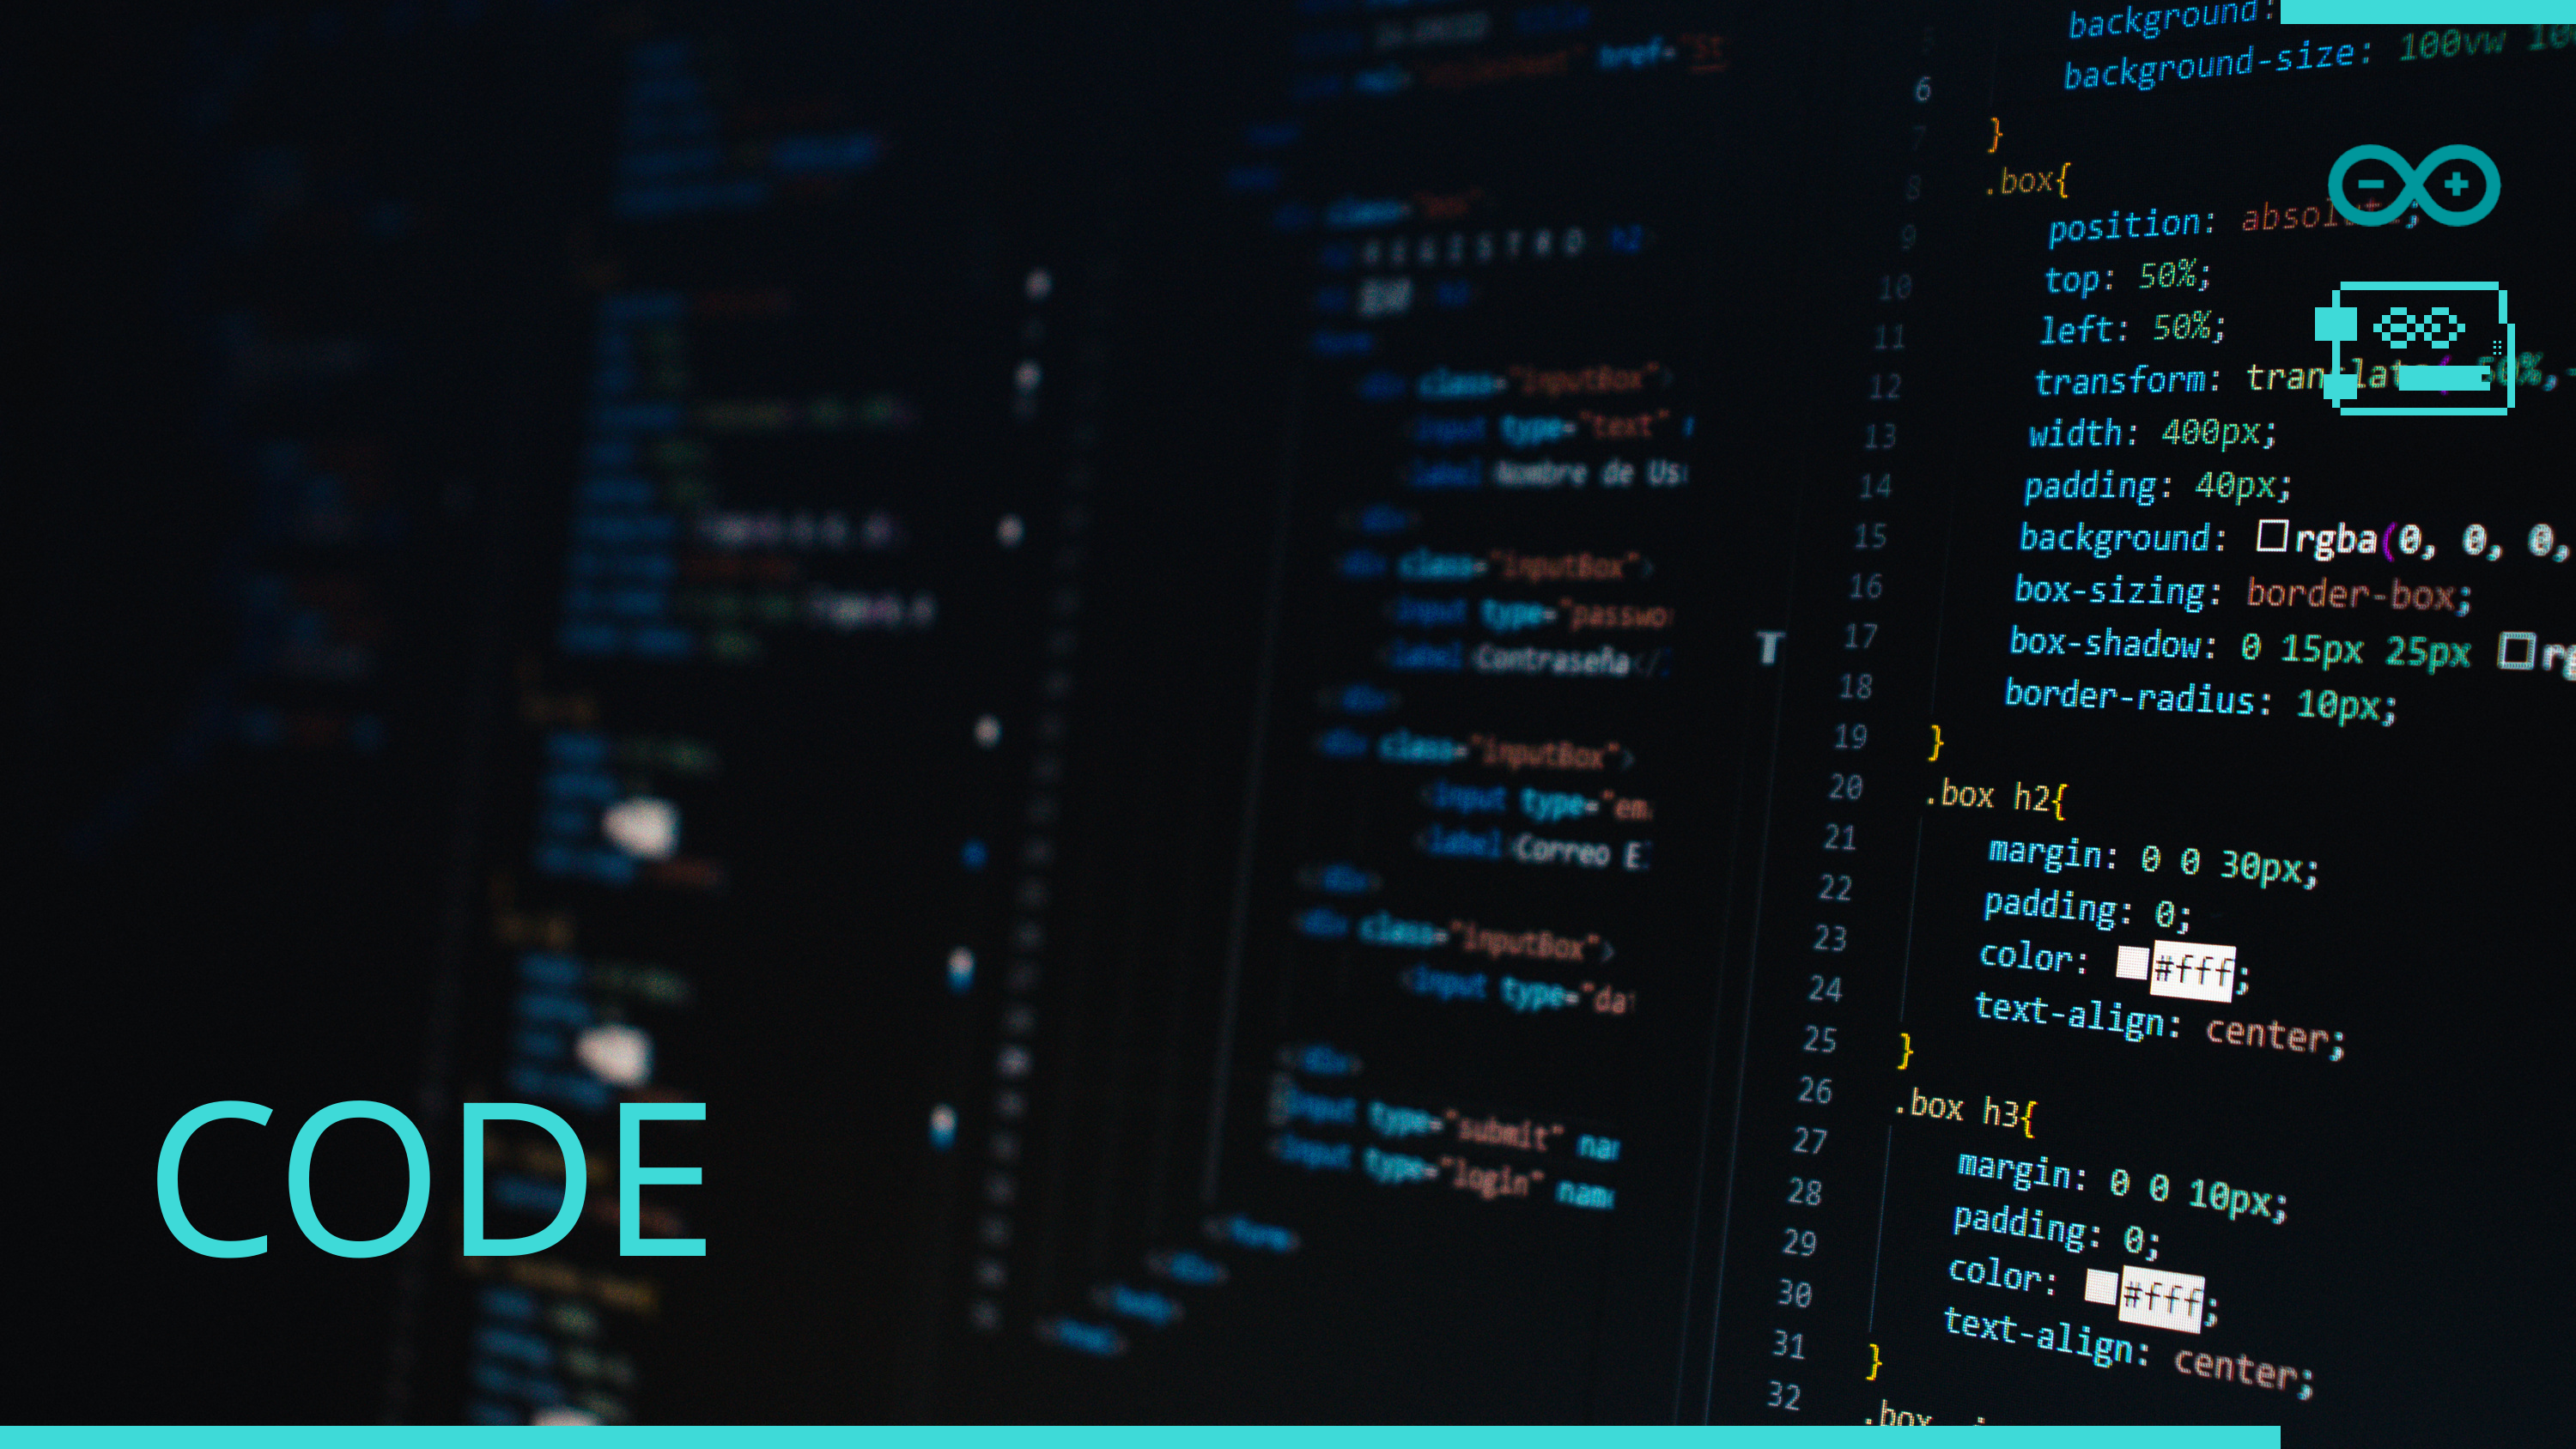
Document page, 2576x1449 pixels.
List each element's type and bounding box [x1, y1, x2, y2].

text_box [2280, 0, 2576, 24]
picture [0, 0, 2576, 1449]
text_box [0, 1425, 2281, 1449]
